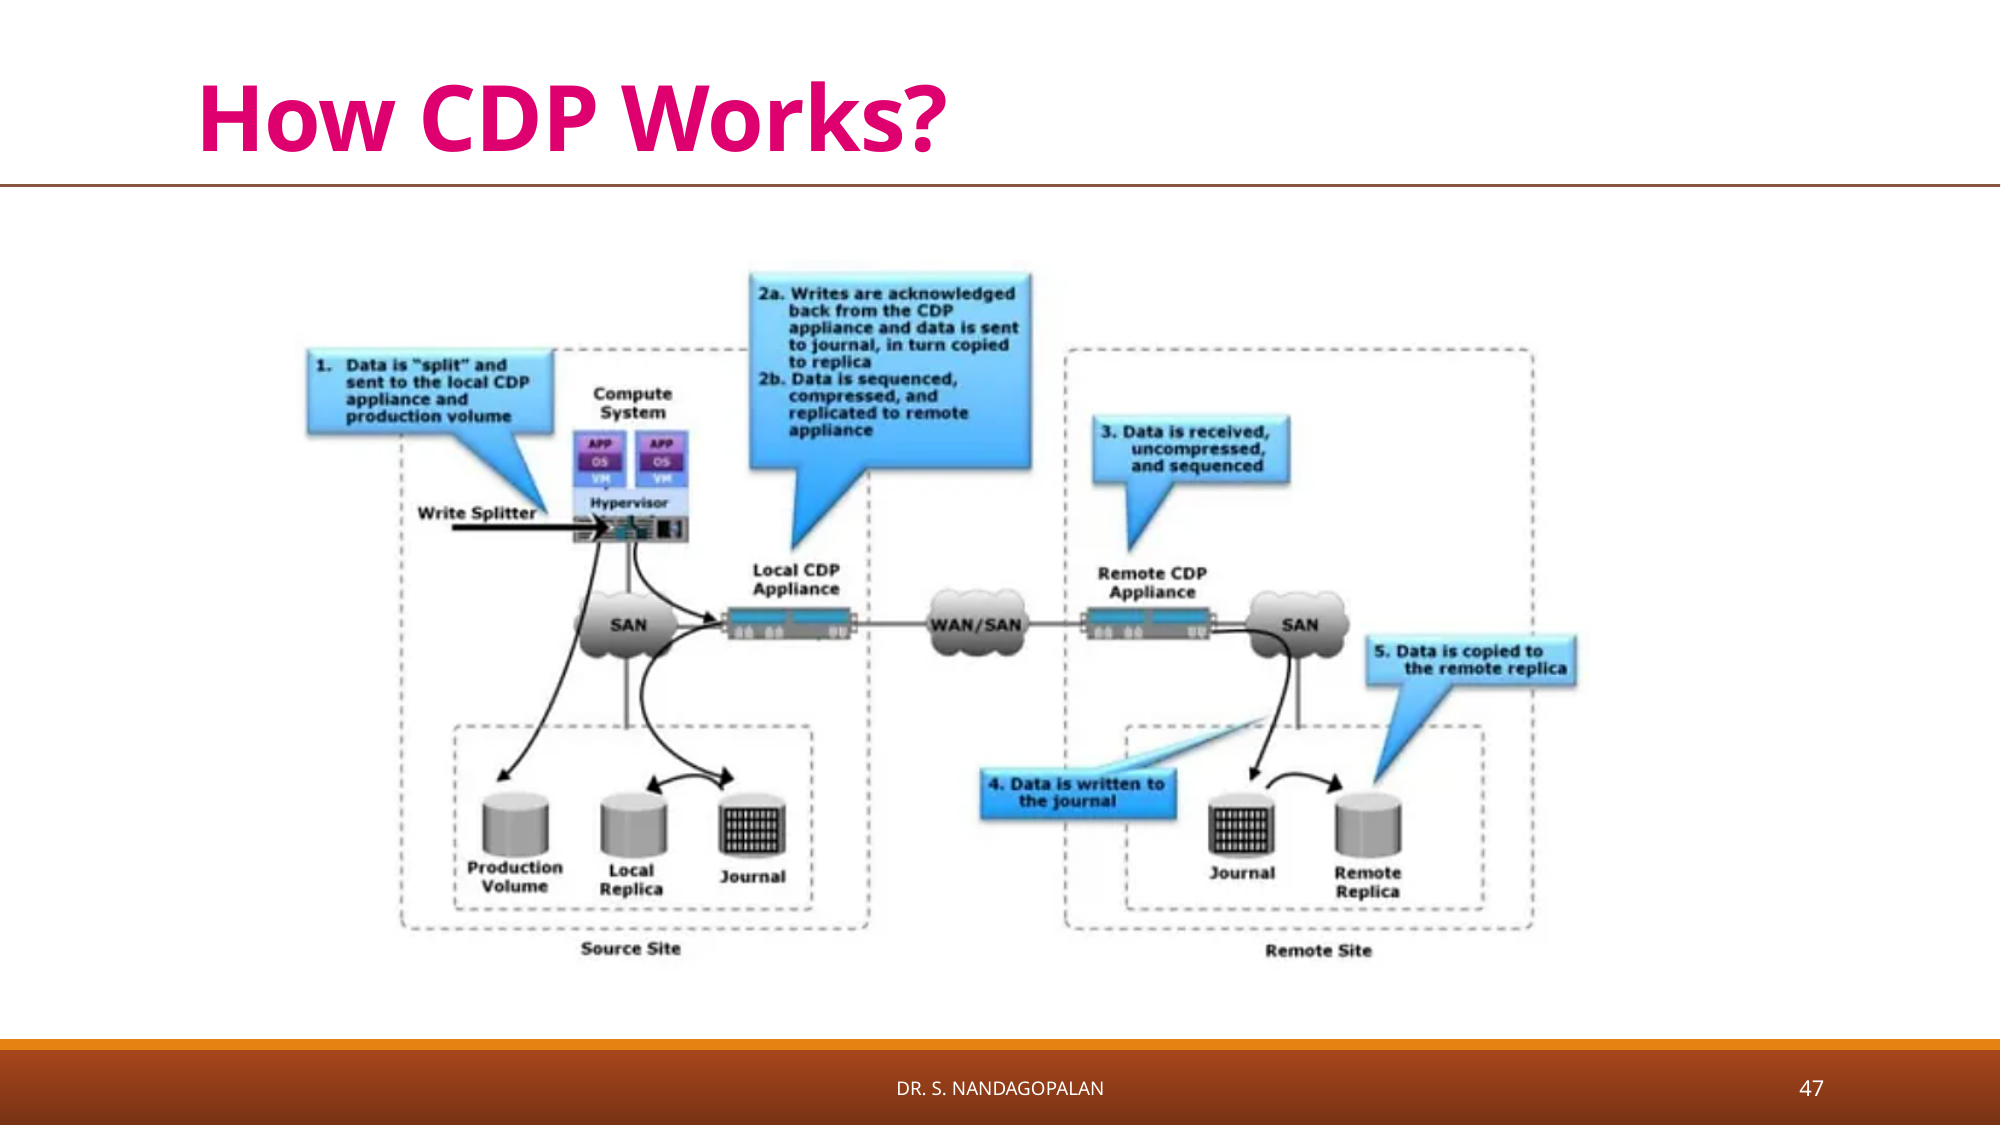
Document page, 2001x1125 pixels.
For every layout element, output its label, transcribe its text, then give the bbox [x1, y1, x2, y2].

footer Dr. S. Nandagopalan [604, 1059, 1396, 1120]
slide_number 47 [1624, 1059, 1840, 1120]
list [266, 212, 1597, 996]
title How CDP Works? [180, 47, 1691, 178]
